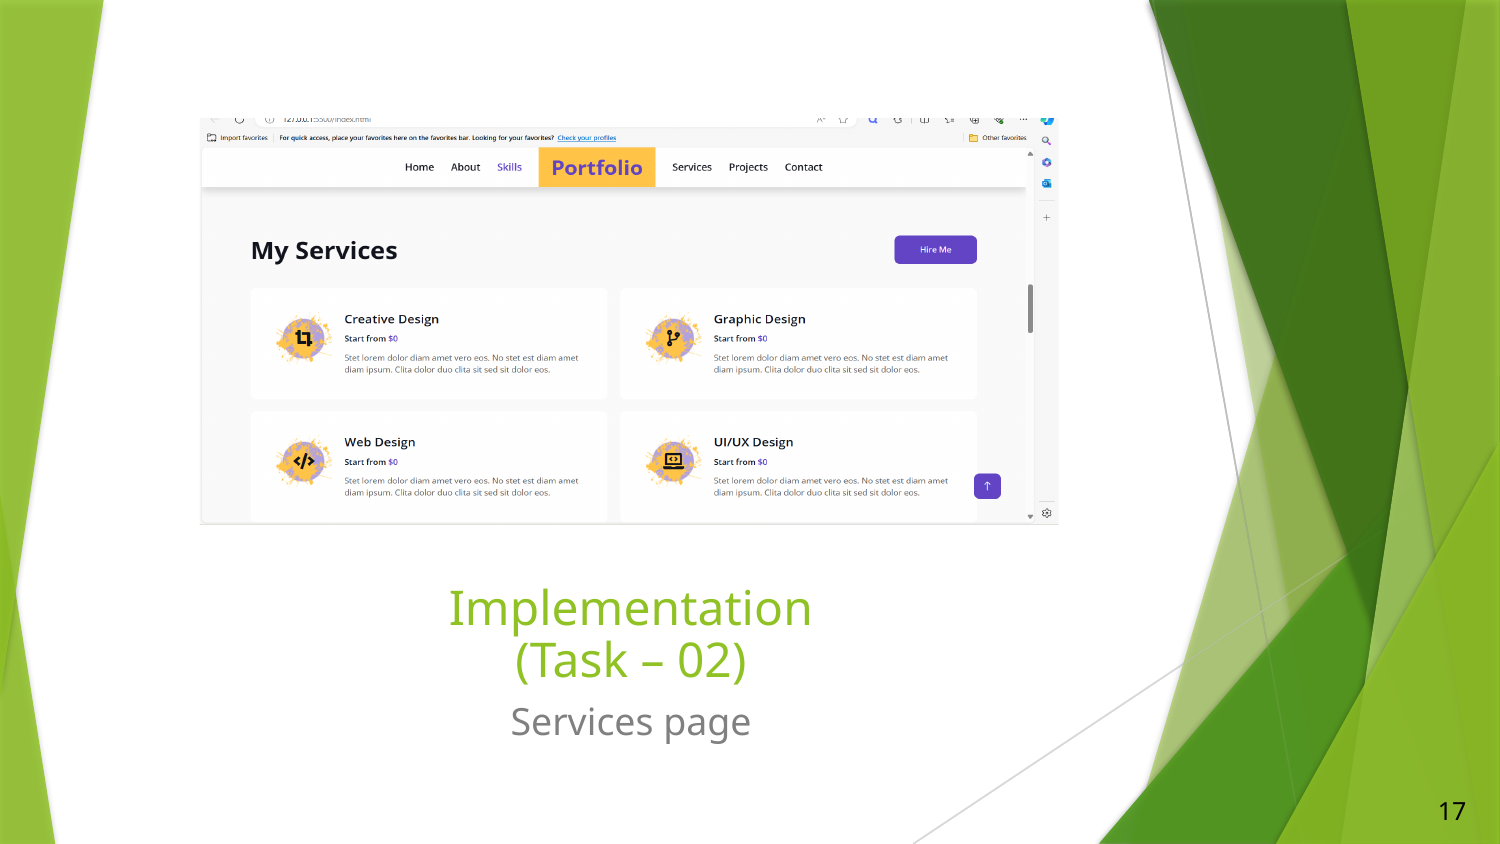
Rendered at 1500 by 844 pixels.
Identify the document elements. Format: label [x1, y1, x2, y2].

text_box [0, 0, 1500, 844]
picture [199, 117, 1060, 525]
